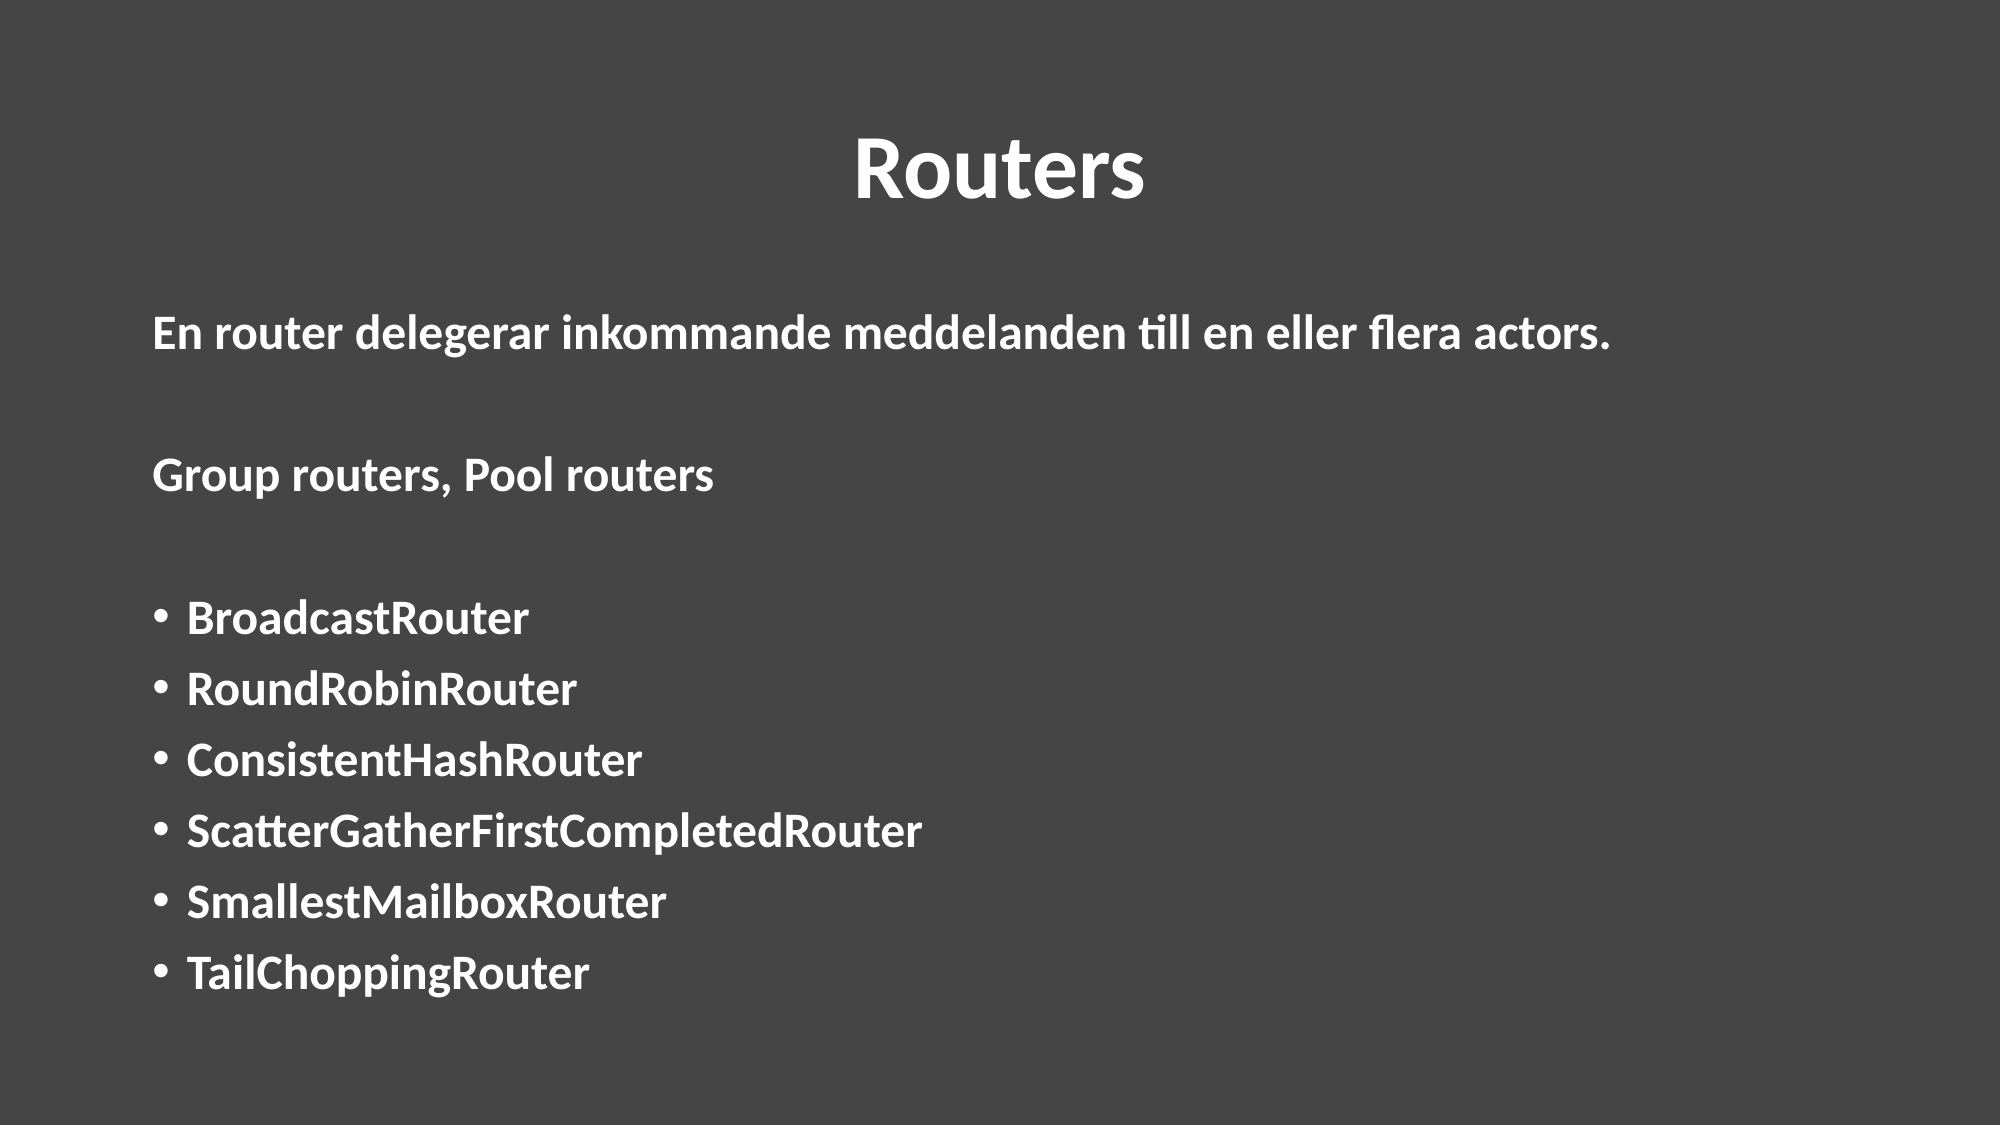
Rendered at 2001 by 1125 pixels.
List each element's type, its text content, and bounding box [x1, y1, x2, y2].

title Routers [137, 59, 1863, 278]
list En router delegerar inkommande meddelanden till en eller flera actors. Group routers, Pool routers BroadcastRouter RoundRobinRouter ConsistentHashRouter ScatterGatherFirstCompletedRouter SmallestMailboxRouter TailChoppingRouter [137, 299, 1863, 1014]
